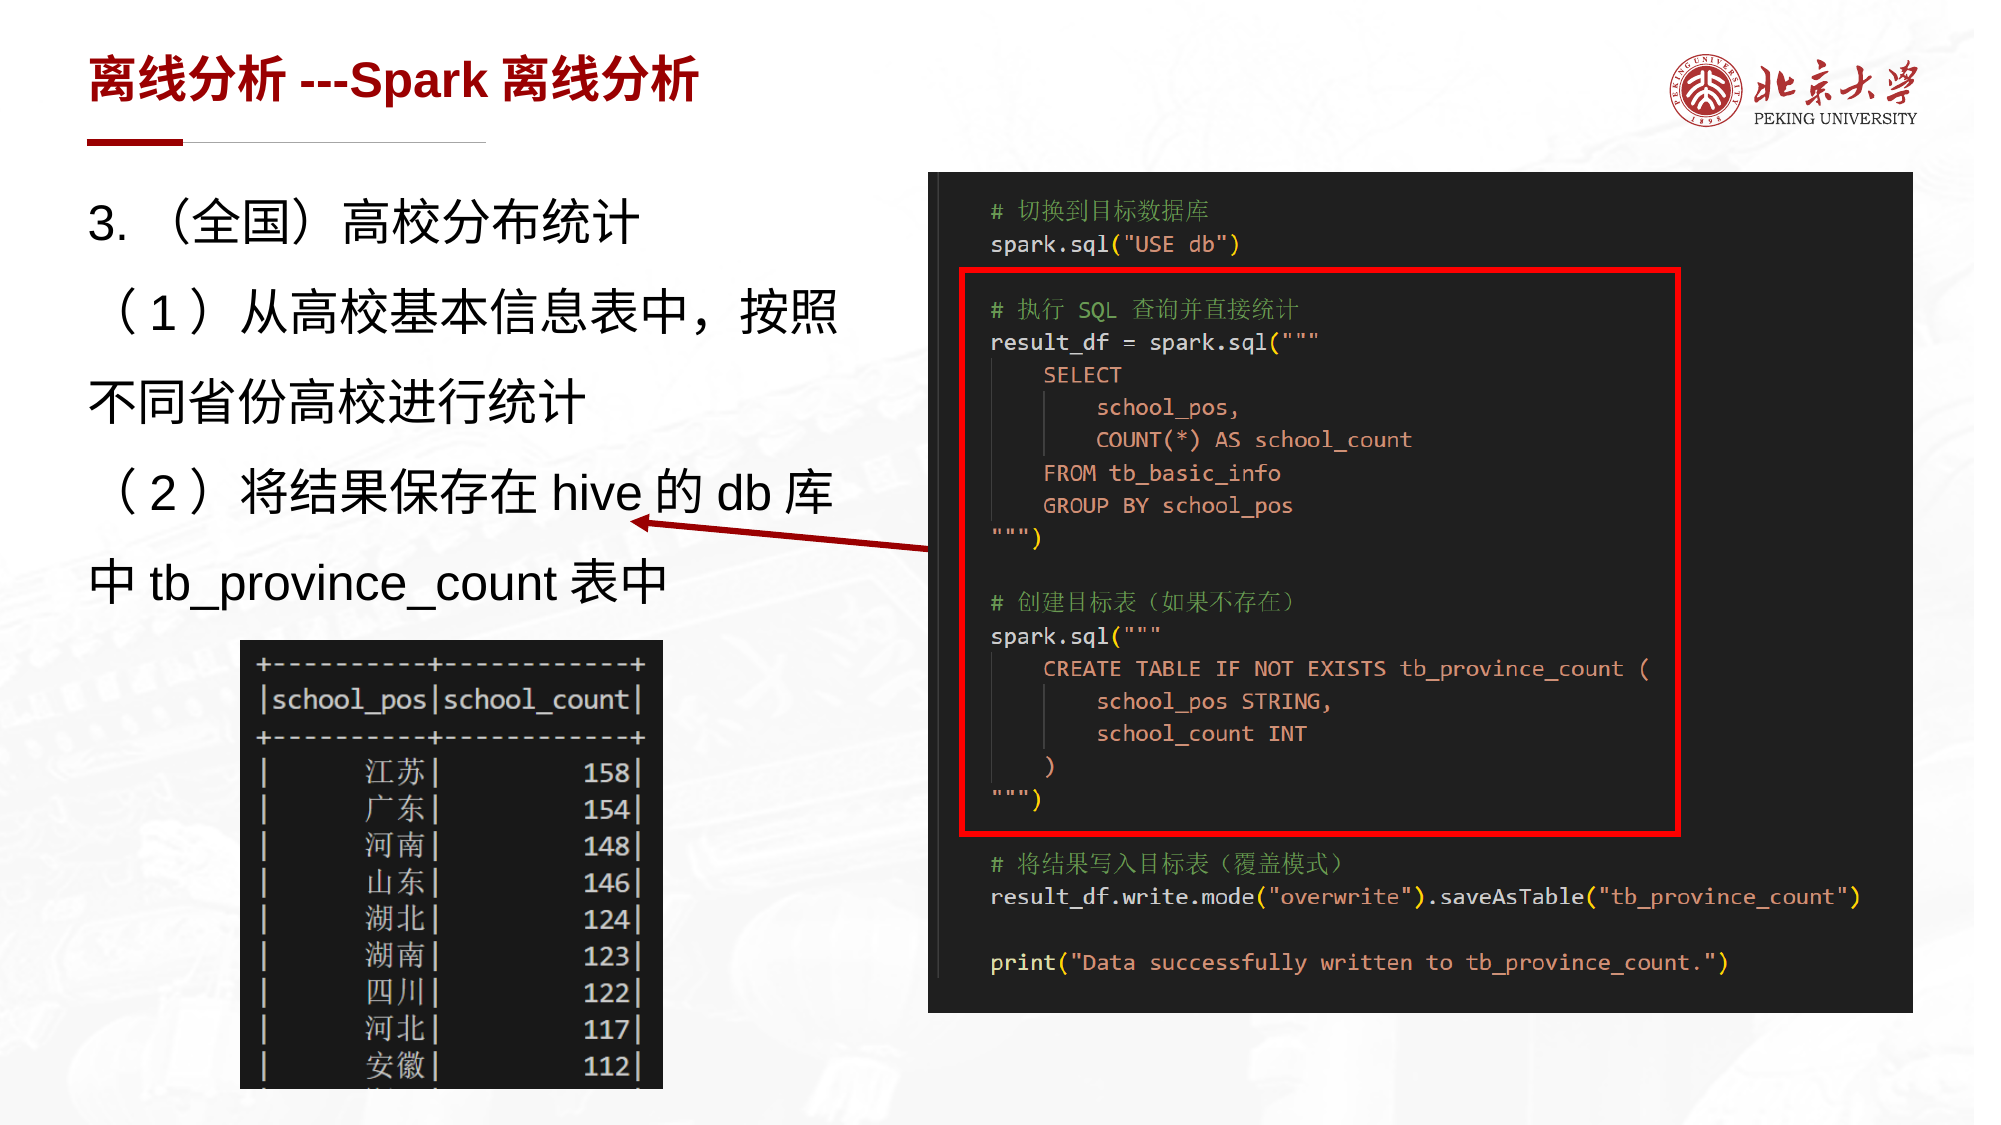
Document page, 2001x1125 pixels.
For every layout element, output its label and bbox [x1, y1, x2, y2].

text_box [629, 521, 928, 553]
text_box [1669, 54, 1918, 128]
picture [0, 0, 1975, 1125]
